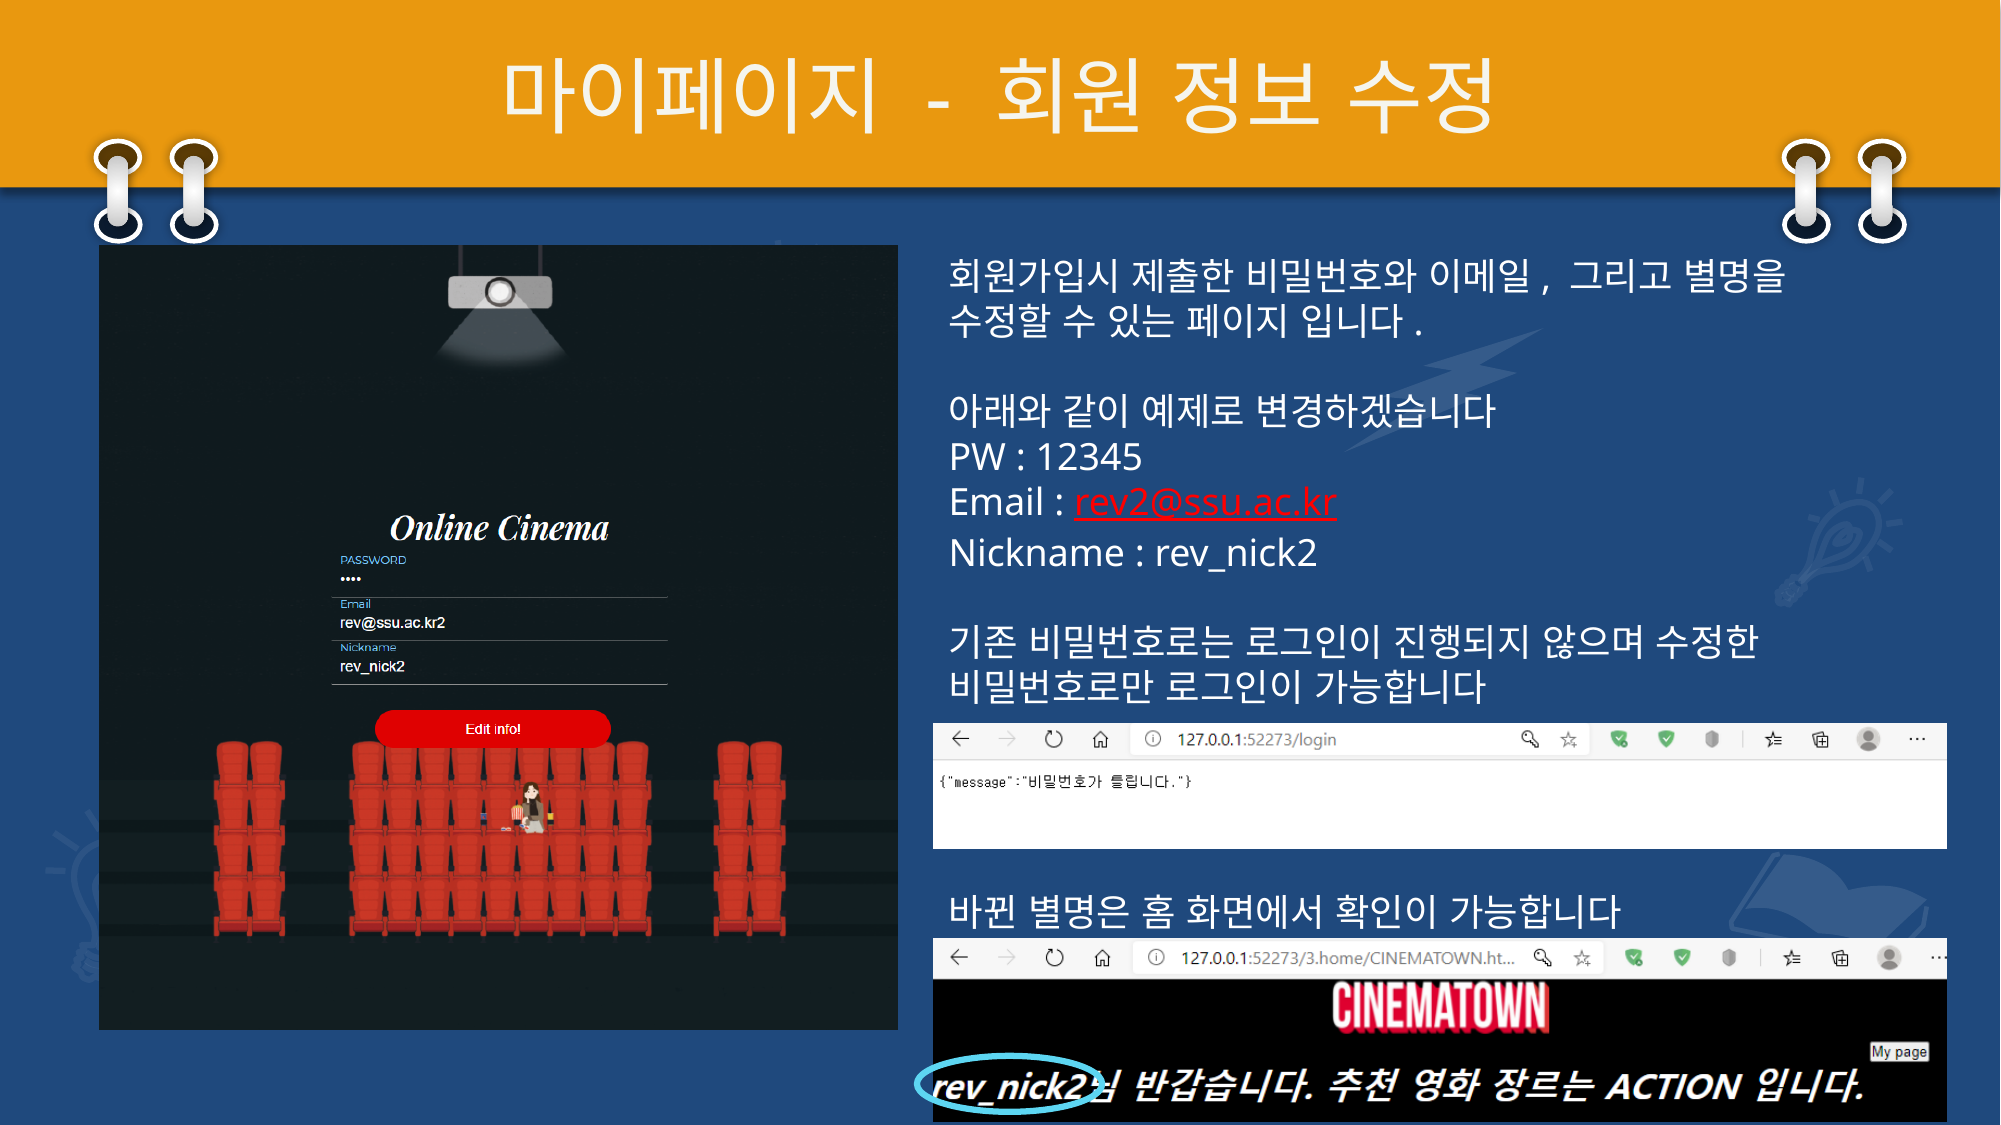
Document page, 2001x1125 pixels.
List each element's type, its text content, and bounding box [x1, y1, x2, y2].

picture [933, 938, 1947, 1122]
text_box 회원가입시 제출한 비밀번호와 이메일, 그리고 별명을 수정할 수 있는 페이지 입니다. 아래와 같이 예제로 변경하겠습니다 PW : 12345 Email : rev2@ssu.ac.kr Nickname : rev_nick2 기존 비밀번호로는 로그인이 진행되지 않으며 수정한 비밀번호로만 로그인이 가능합니다 바뀐 별명은 홈 화면에서 확인이 가능합니다 [933, 245, 1898, 721]
title 마이페이지 - 회원 정보 수정 [99, 0, 1900, 188]
picture [99, 245, 898, 1030]
text_box 회원가입시 제출한 비밀번호와 이메일, 그리고 별명을 수정할 수 있는 페이지 입니다. 아래와 같이 예제로 변경하겠습니다 PW : 12345 Email : rev2@ssu.ac.kr Nickname : rev_nick2 기존 비밀번호로는 로그인이 진행되지 않으며 수정한 비밀번호로만 로그인이 가능합니다 바뀐 별명은 홈 화면에서 확인이 가능합니다 [933, 858, 1898, 936]
picture [933, 723, 1947, 849]
text_box [915, 1069, 926, 1099]
